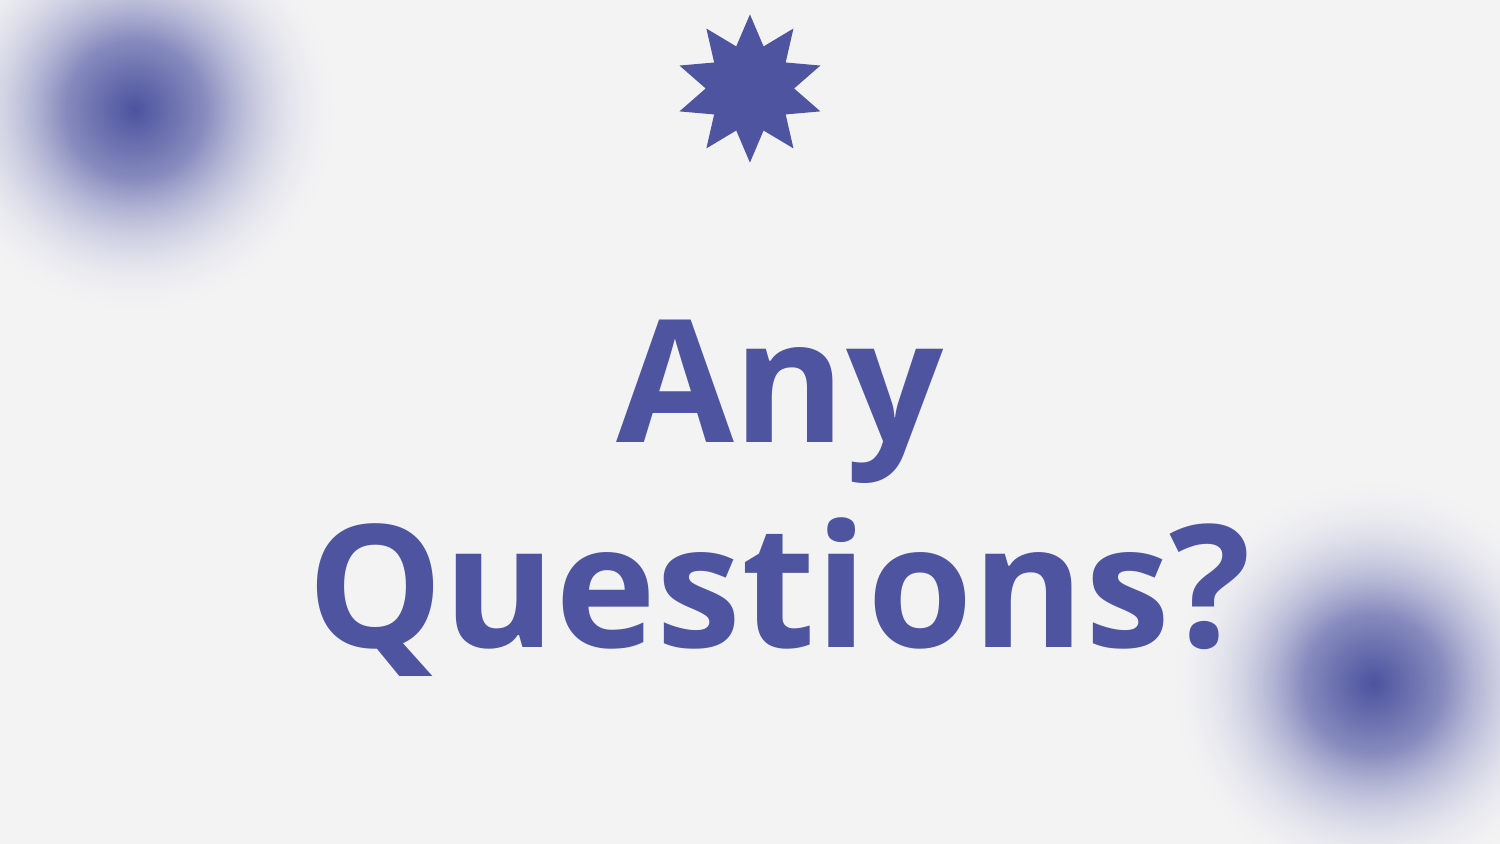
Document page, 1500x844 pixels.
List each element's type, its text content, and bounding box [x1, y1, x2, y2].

title Any Questions? [136, 257, 1423, 485]
